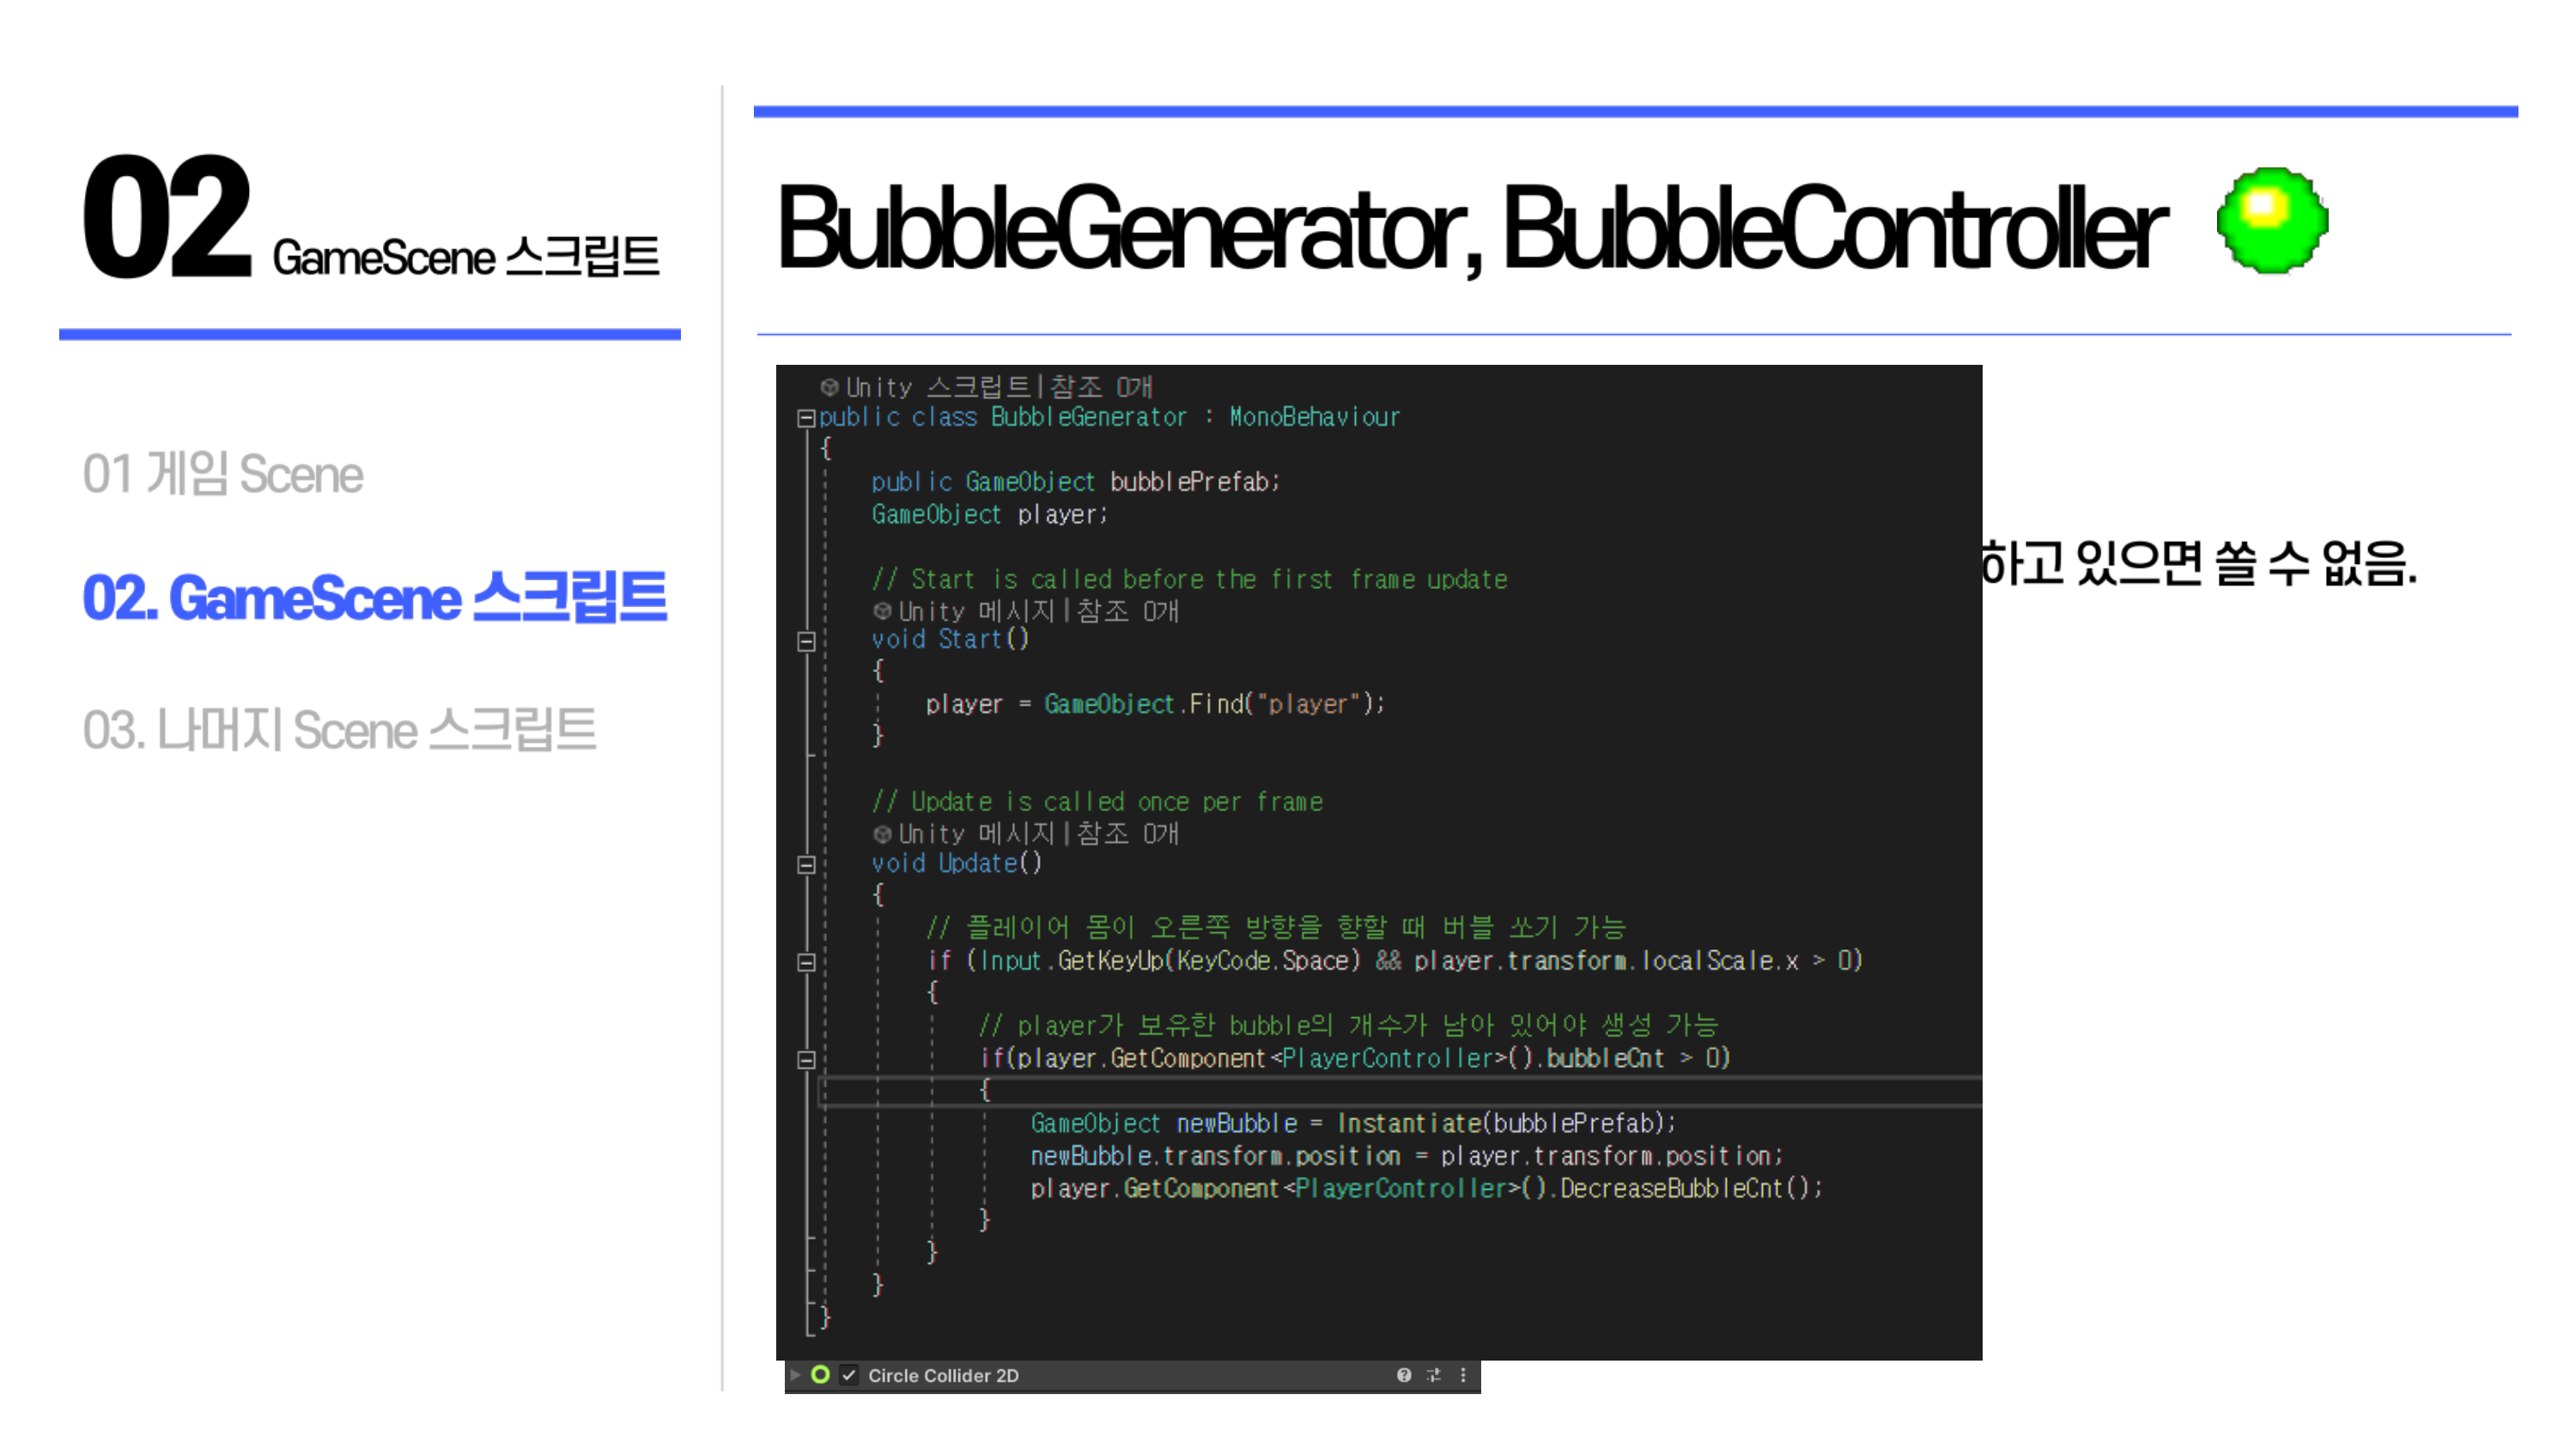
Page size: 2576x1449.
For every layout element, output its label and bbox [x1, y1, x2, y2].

text_box [756, 331, 2512, 338]
picture [56, 87, 680, 348]
text_box [59, 312, 681, 358]
text_box [754, 89, 2519, 135]
picture [75, 742, 620, 775]
picture [74, 549, 694, 650]
picture [720, 742, 725, 1391]
picture [776, 356, 2445, 1395]
picture [720, 87, 725, 735]
text_box [69, 735, 772, 742]
picture [75, 688, 620, 735]
picture [758, 135, 2329, 330]
picture [75, 432, 387, 518]
